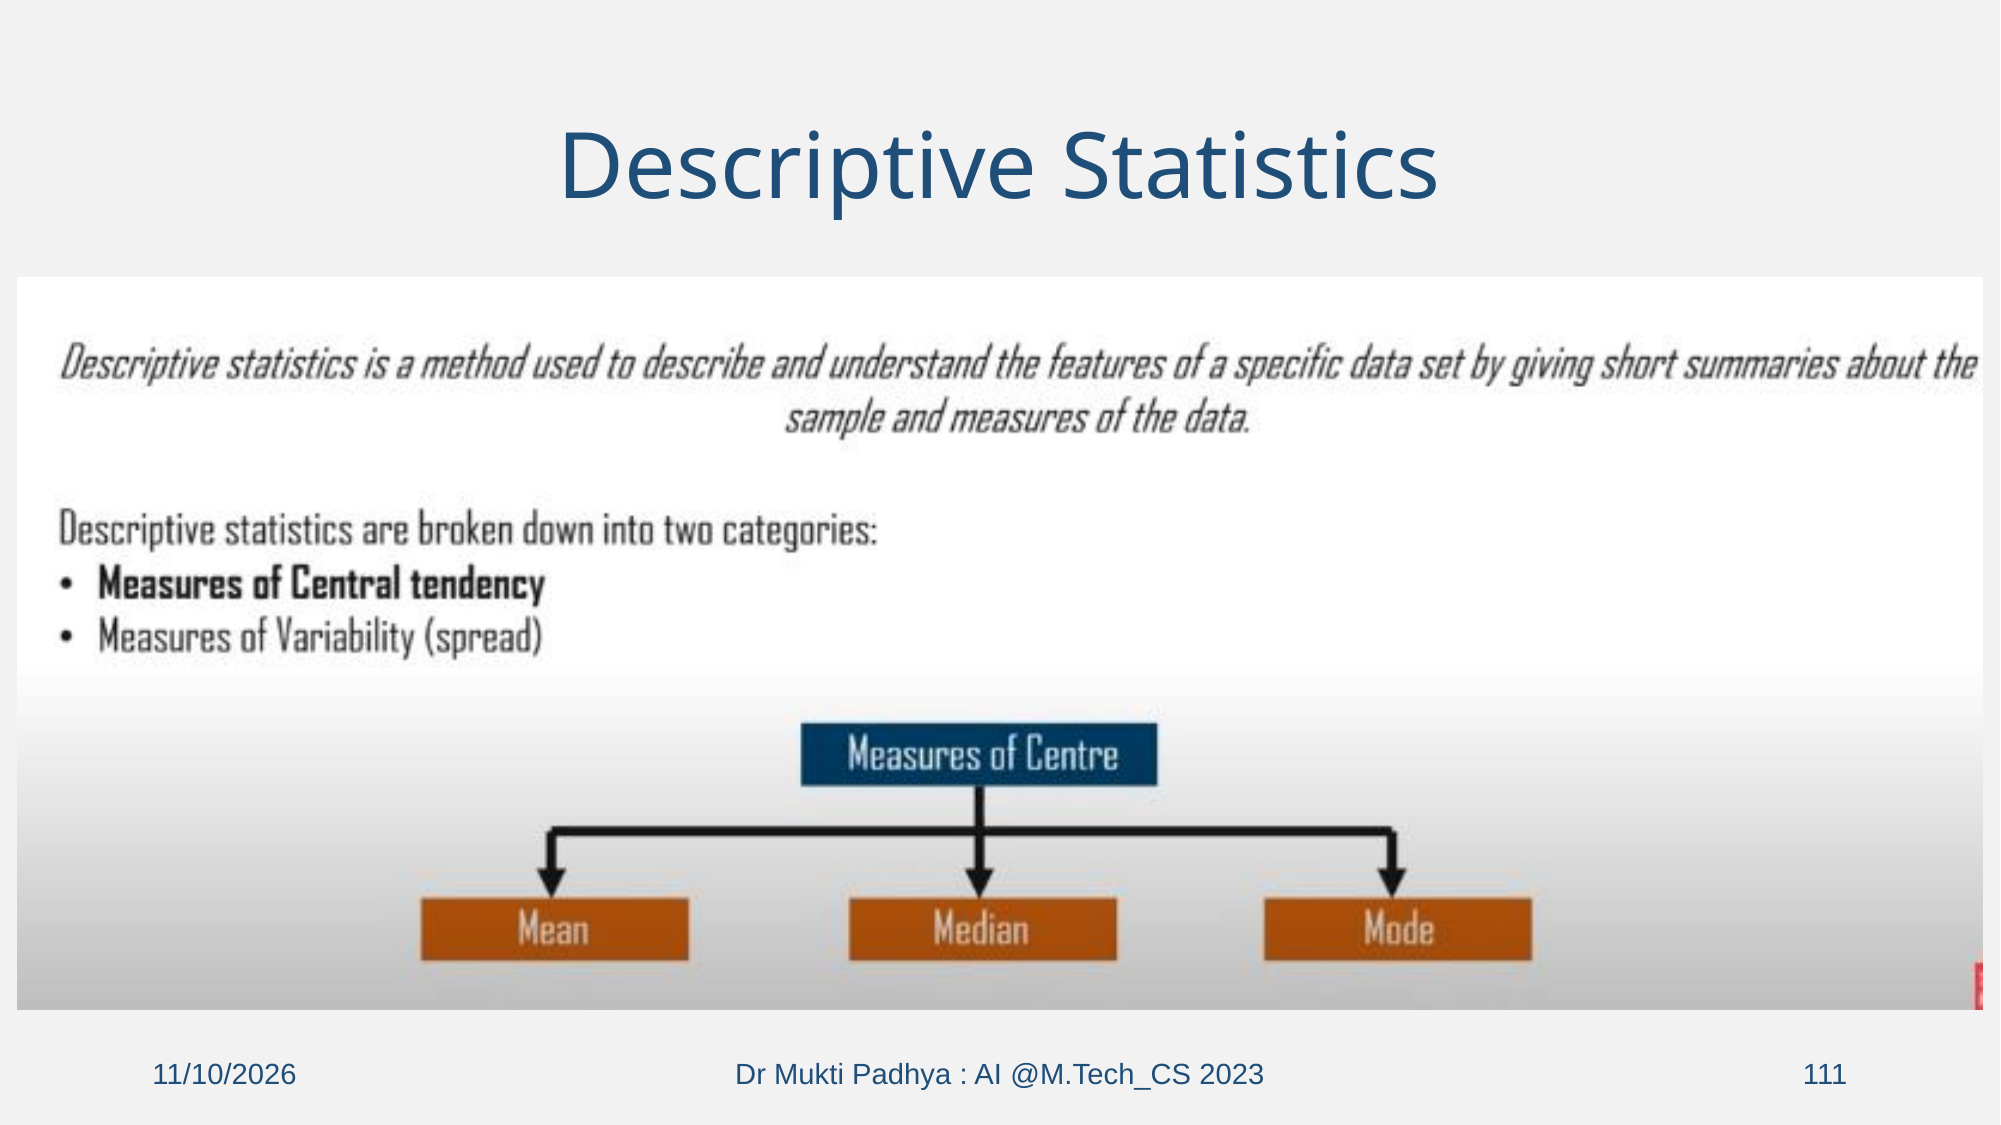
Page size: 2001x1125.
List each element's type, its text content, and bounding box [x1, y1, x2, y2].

title Descriptive Statistics [137, 59, 1863, 277]
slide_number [137, 1042, 588, 1103]
slide_number 111 [1412, 1042, 1863, 1103]
footer Dr Mukti Padhya : AI @M.Tech_CS 2023 [662, 1042, 1338, 1103]
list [17, 277, 1983, 1010]
